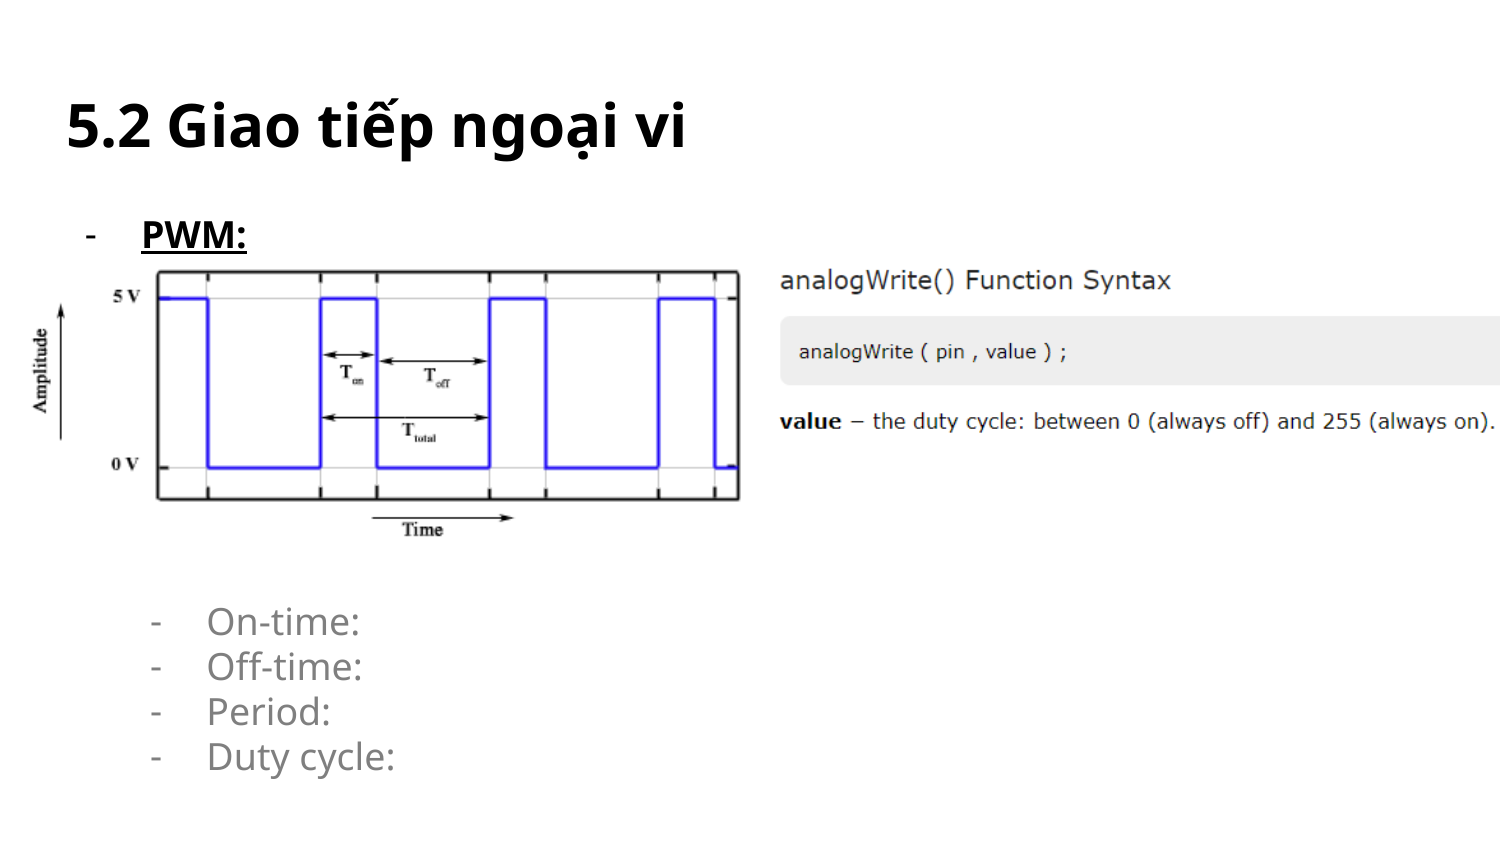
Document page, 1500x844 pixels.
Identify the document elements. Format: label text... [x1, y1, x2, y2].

picture [28, 264, 744, 541]
title 5.2 Giao tiếp ngoại vi [51, 72, 1449, 176]
picture [774, 264, 1500, 443]
text_box On-time: Off-time: Period: Duty cycle: [116, 582, 1291, 809]
list PWM: [51, 189, 1449, 750]
